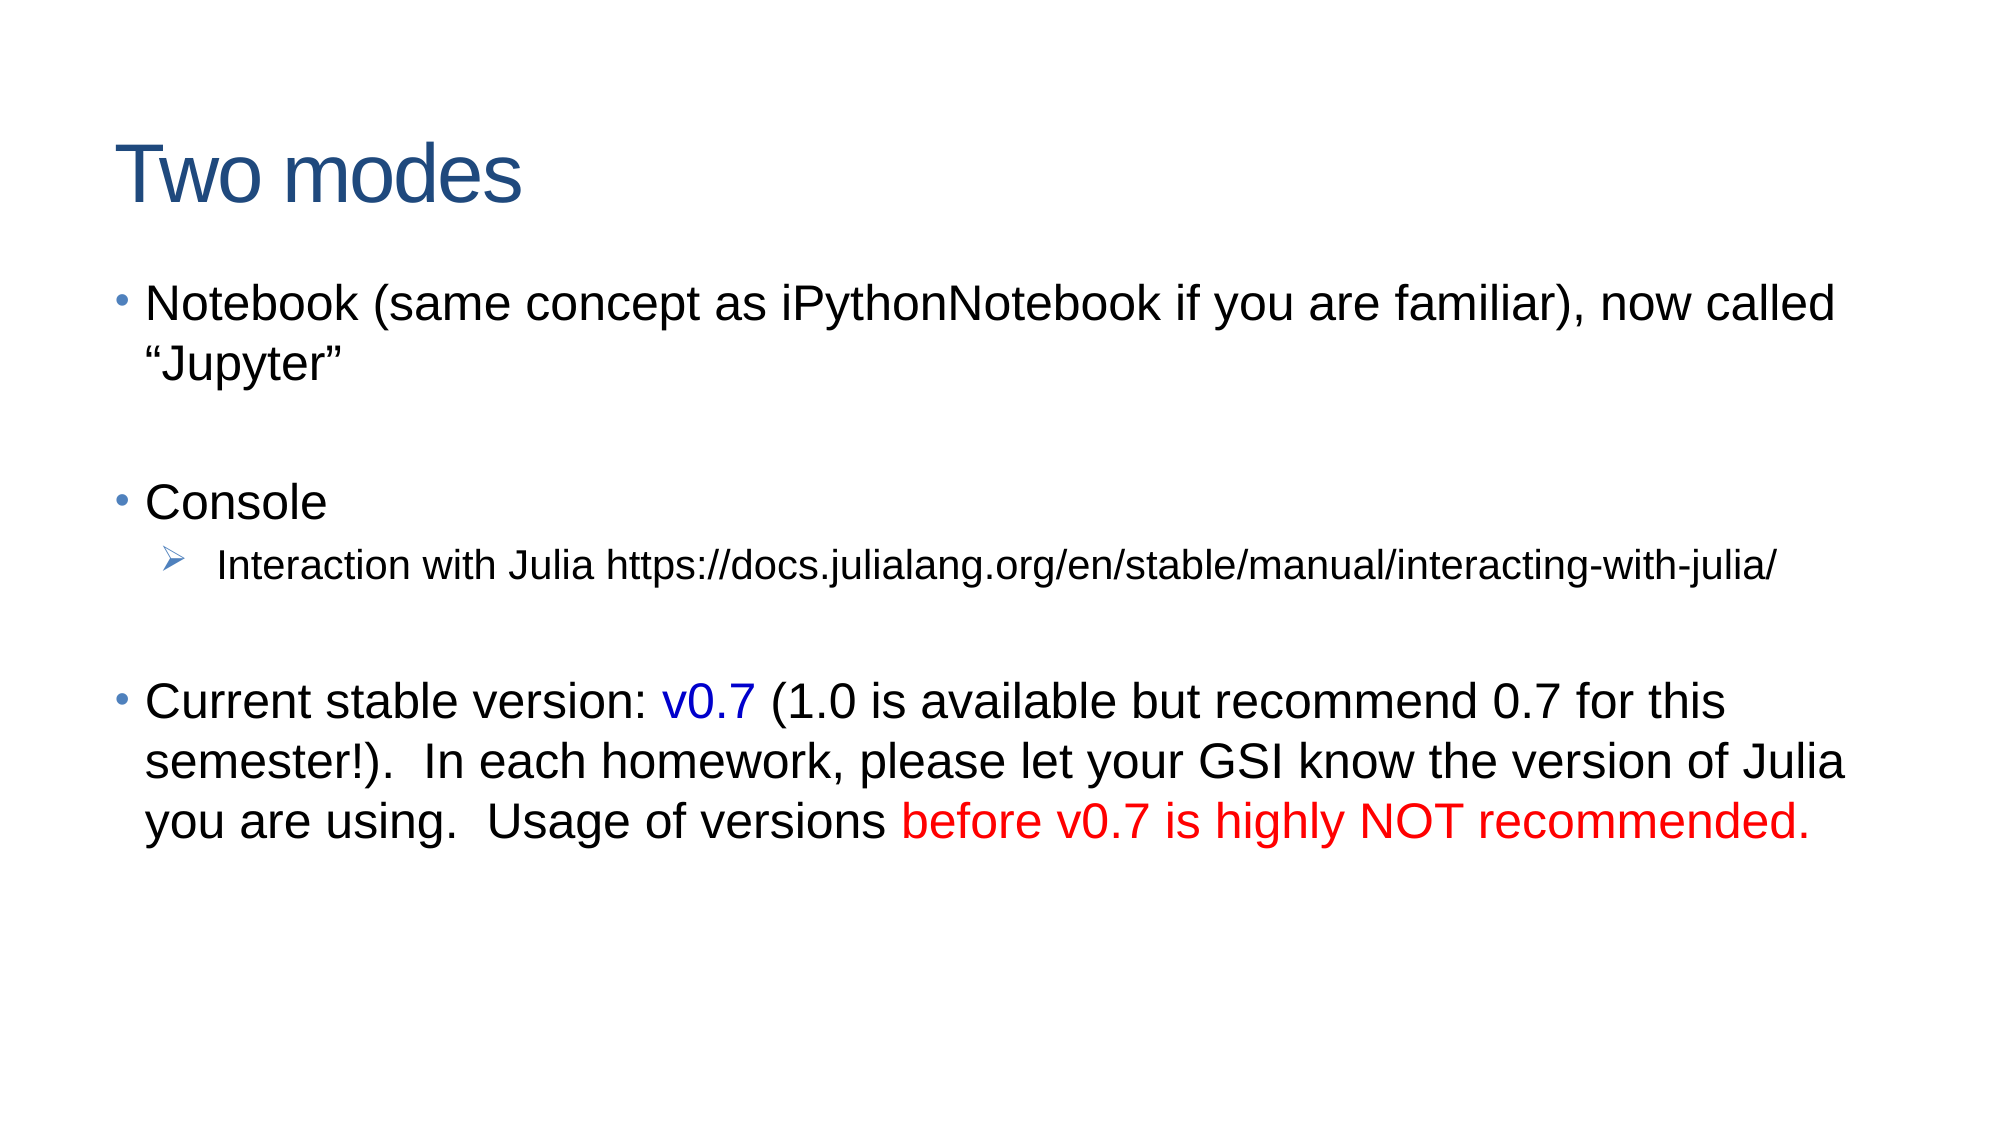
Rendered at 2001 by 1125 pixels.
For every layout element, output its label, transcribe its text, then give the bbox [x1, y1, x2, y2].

list Notebook (same concept as iPythonNotebook if you are familiar), now called “Jupyter” Console Interaction with Julia https://docs.julialang.org/en/stable/manual/interacting-with-julia/ Current stable version: v0.7 (1.0 is available but recommend 0.7 for this semester!). In each homework, please let your GSI know the version of Julia you are using. Usage of versions before v0.7 is highly NOT recommended. [99, 262, 1900, 1063]
title Two modes [99, 87, 1900, 250]
